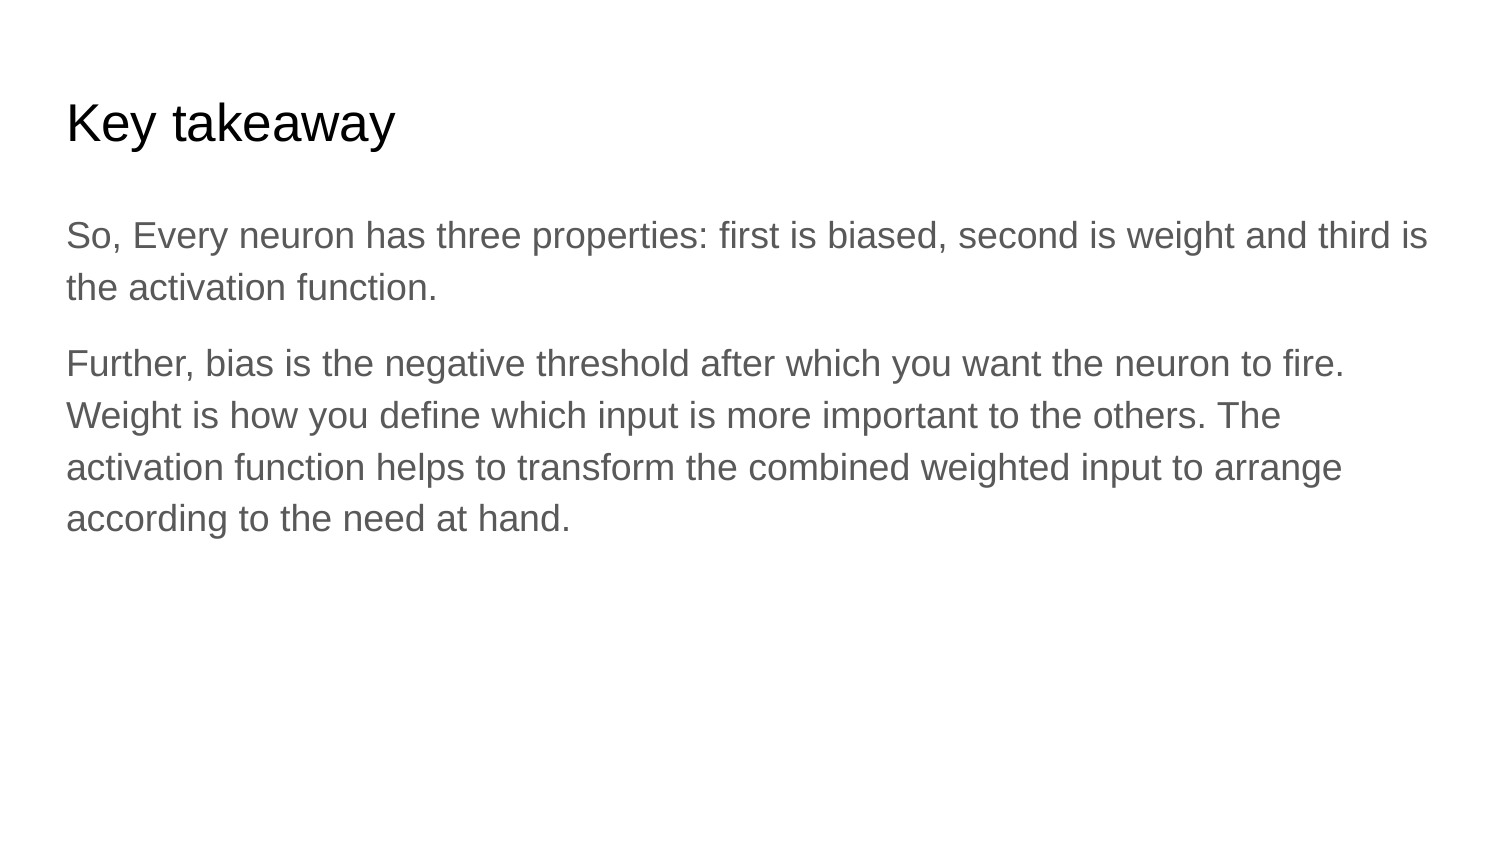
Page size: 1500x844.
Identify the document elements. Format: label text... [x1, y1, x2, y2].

list So, Every neuron has three properties: first is biased, second is weight and third is the activation function. Further, bias is the negative threshold after which you want the neuron to fire. Weight is how you define which input is more important to the others. The activation function helps to transform the combined weighted input to arrange according to the need at hand. [51, 189, 1449, 750]
title Key takeaway [51, 72, 1449, 167]
